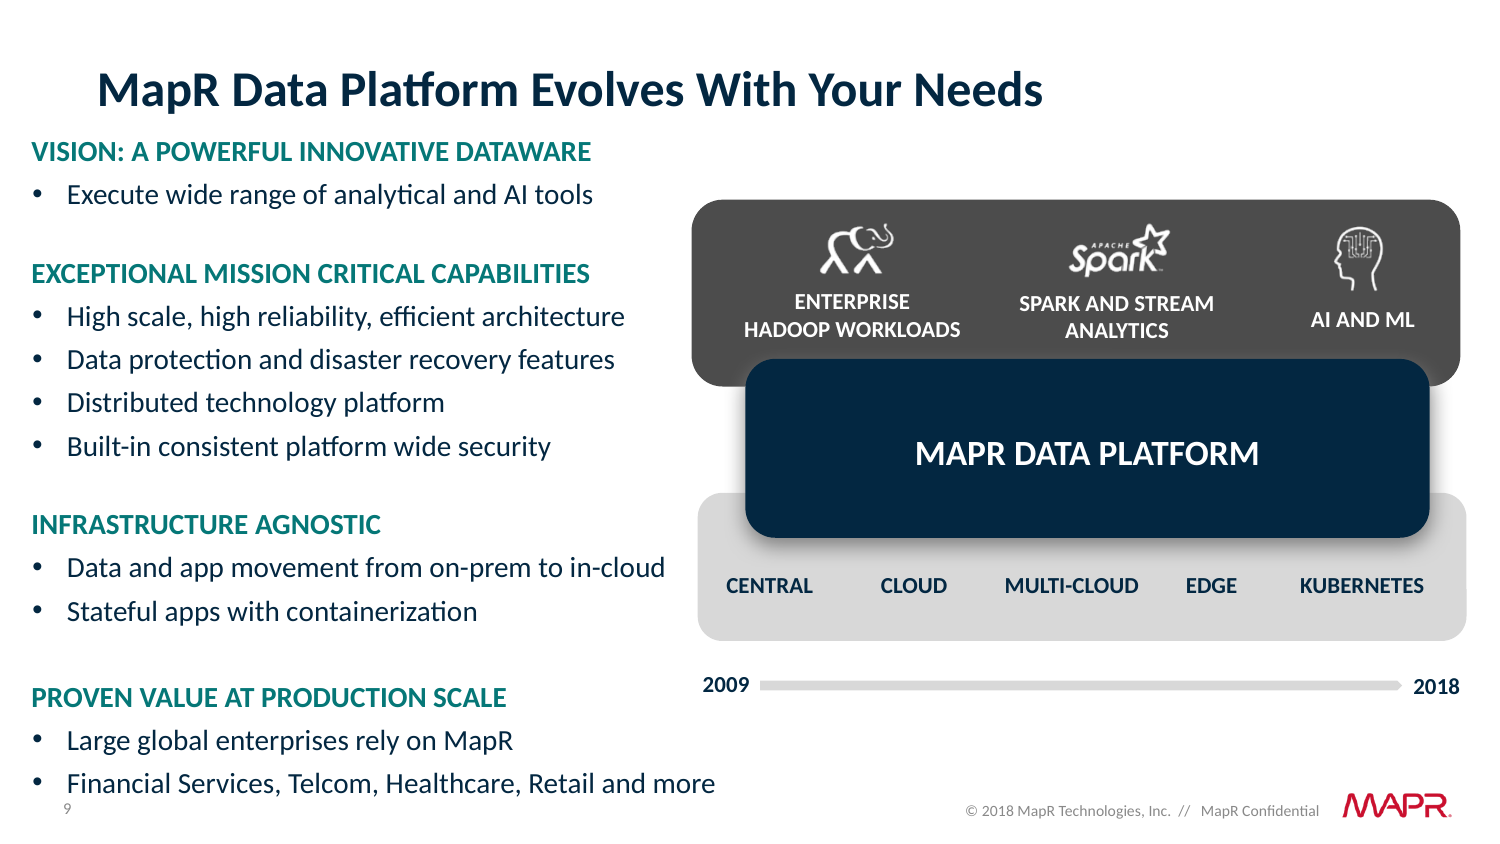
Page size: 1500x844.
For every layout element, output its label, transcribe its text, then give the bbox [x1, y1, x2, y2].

title MapR Data Platform Evolves With Your Needs [85, 58, 1439, 164]
picture [1332, 783, 1460, 827]
list VISION: A POWERFUL INNOVATIVE DATAWARE Execute wide range of analytical and AI tools EXCEPTIONAL MISSION CRITICAL CAPABILITIES High scale, high reliability, efficient architecture Data protection and disaster recovery features Distributed technology platform Built-in consistent platform wide security INFRASTRUCTURE AGNOSTIC Data and app movement from on-prem to in-cloud Stateful apps with containerization PROVEN VALUE AT PRODUCTION SCALE Large global enterprises rely on MapR Financial Services, Telcom, Healthcare, Retail and more [20, 126, 987, 775]
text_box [691, 199, 1480, 706]
